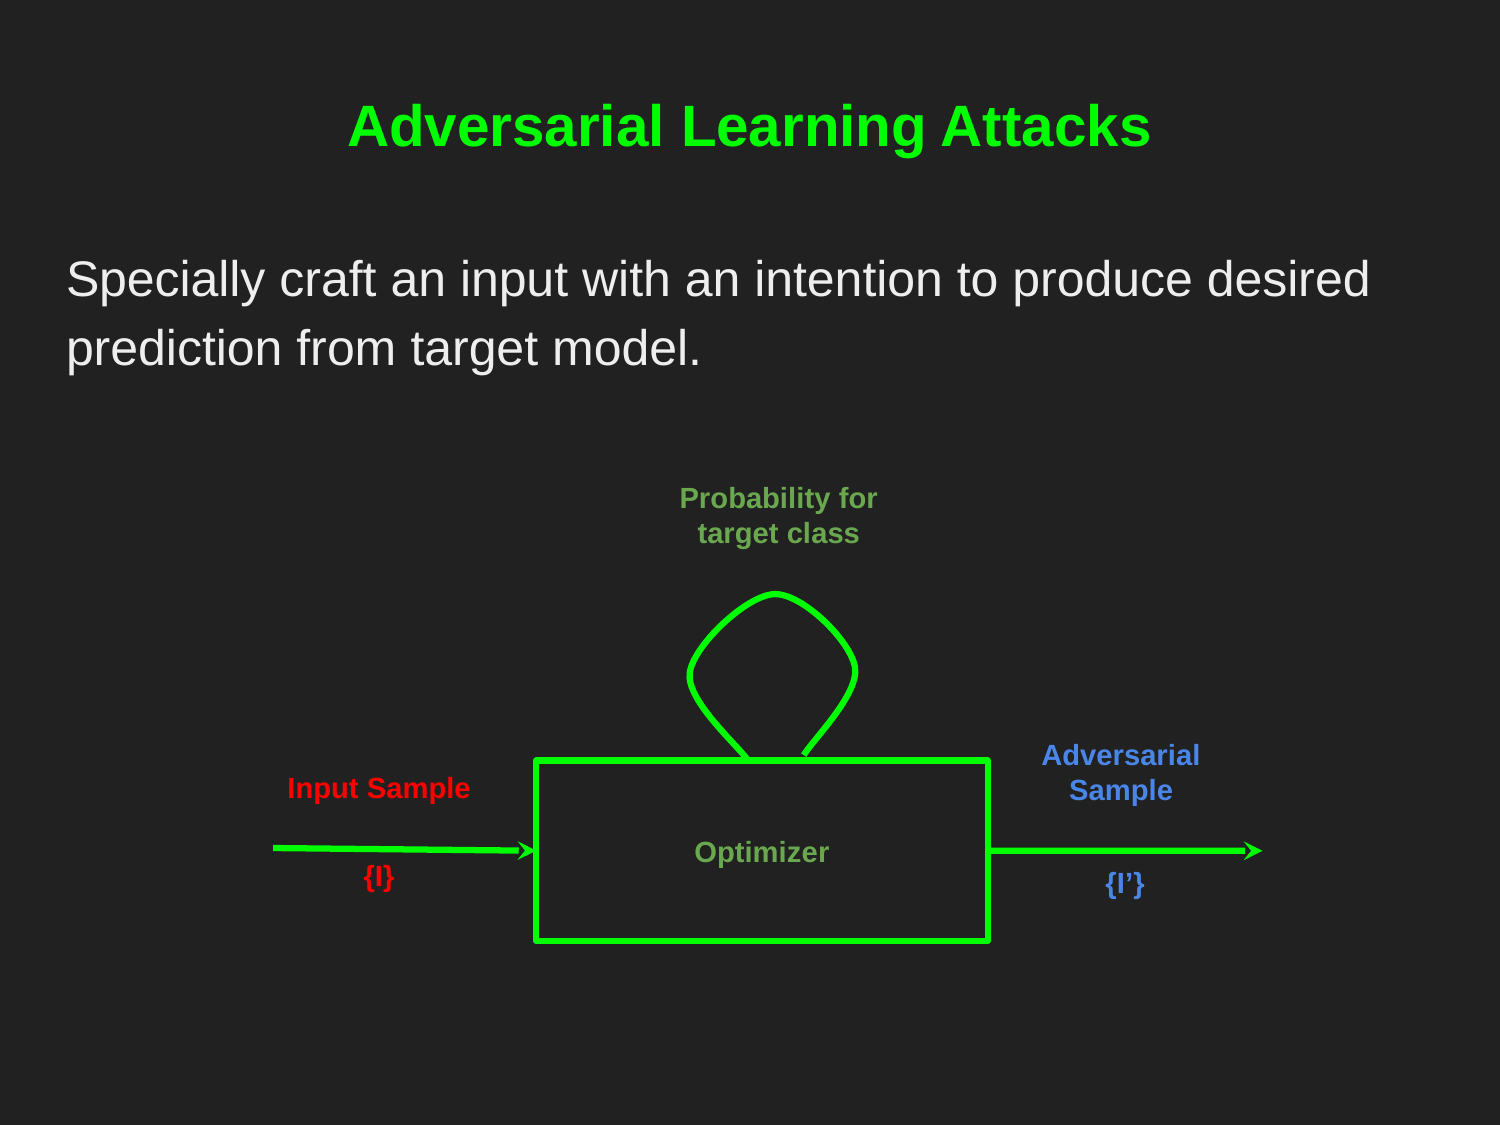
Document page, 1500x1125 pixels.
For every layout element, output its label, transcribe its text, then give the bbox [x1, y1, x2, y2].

text_box [689, 594, 856, 761]
list Specially craft an input with an intention to produce desired prediction from target model. [51, 222, 1436, 534]
text_box {I’} [1037, 858, 1214, 926]
text_box Input Sample [257, 754, 501, 819]
title Adversarial Learning Attacks [51, 72, 1449, 167]
text_box Adversarial Sample [999, 721, 1243, 786]
text_box Probability for target class [657, 464, 901, 529]
text_box Optimizer [536, 760, 988, 941]
text_box {I} [257, 842, 501, 908]
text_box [272, 847, 537, 852]
